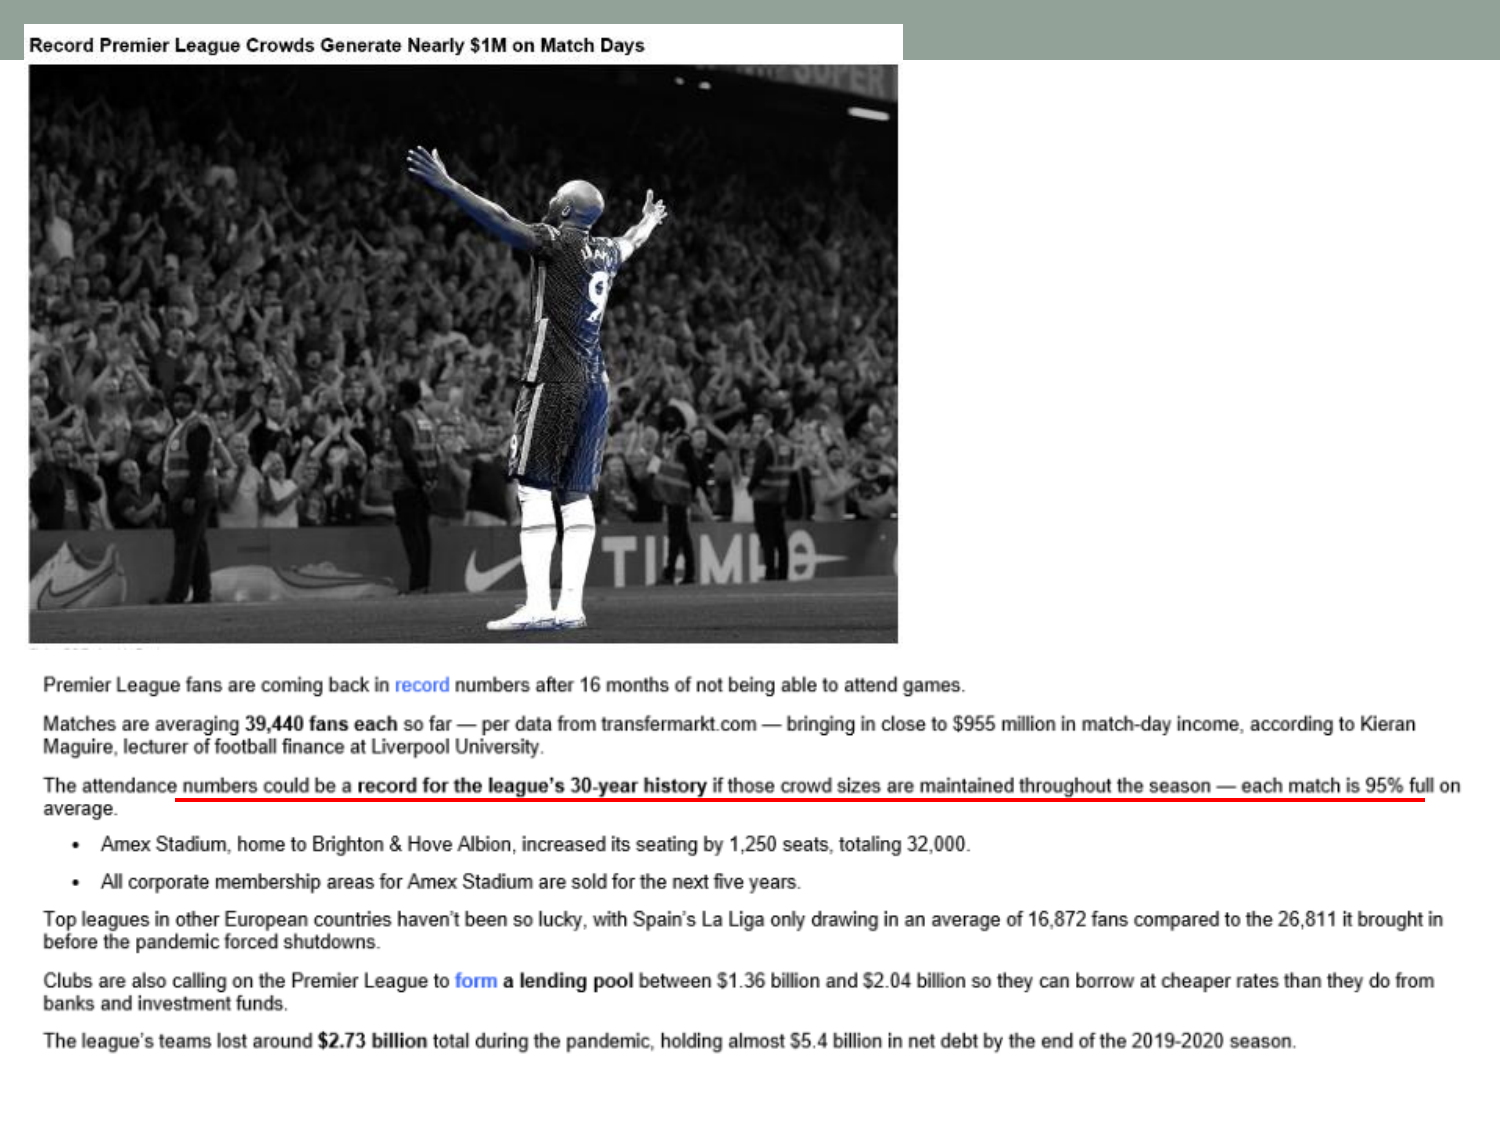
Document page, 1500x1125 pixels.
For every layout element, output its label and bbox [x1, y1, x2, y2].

picture [24, 24, 903, 651]
picture [24, 662, 1488, 1063]
